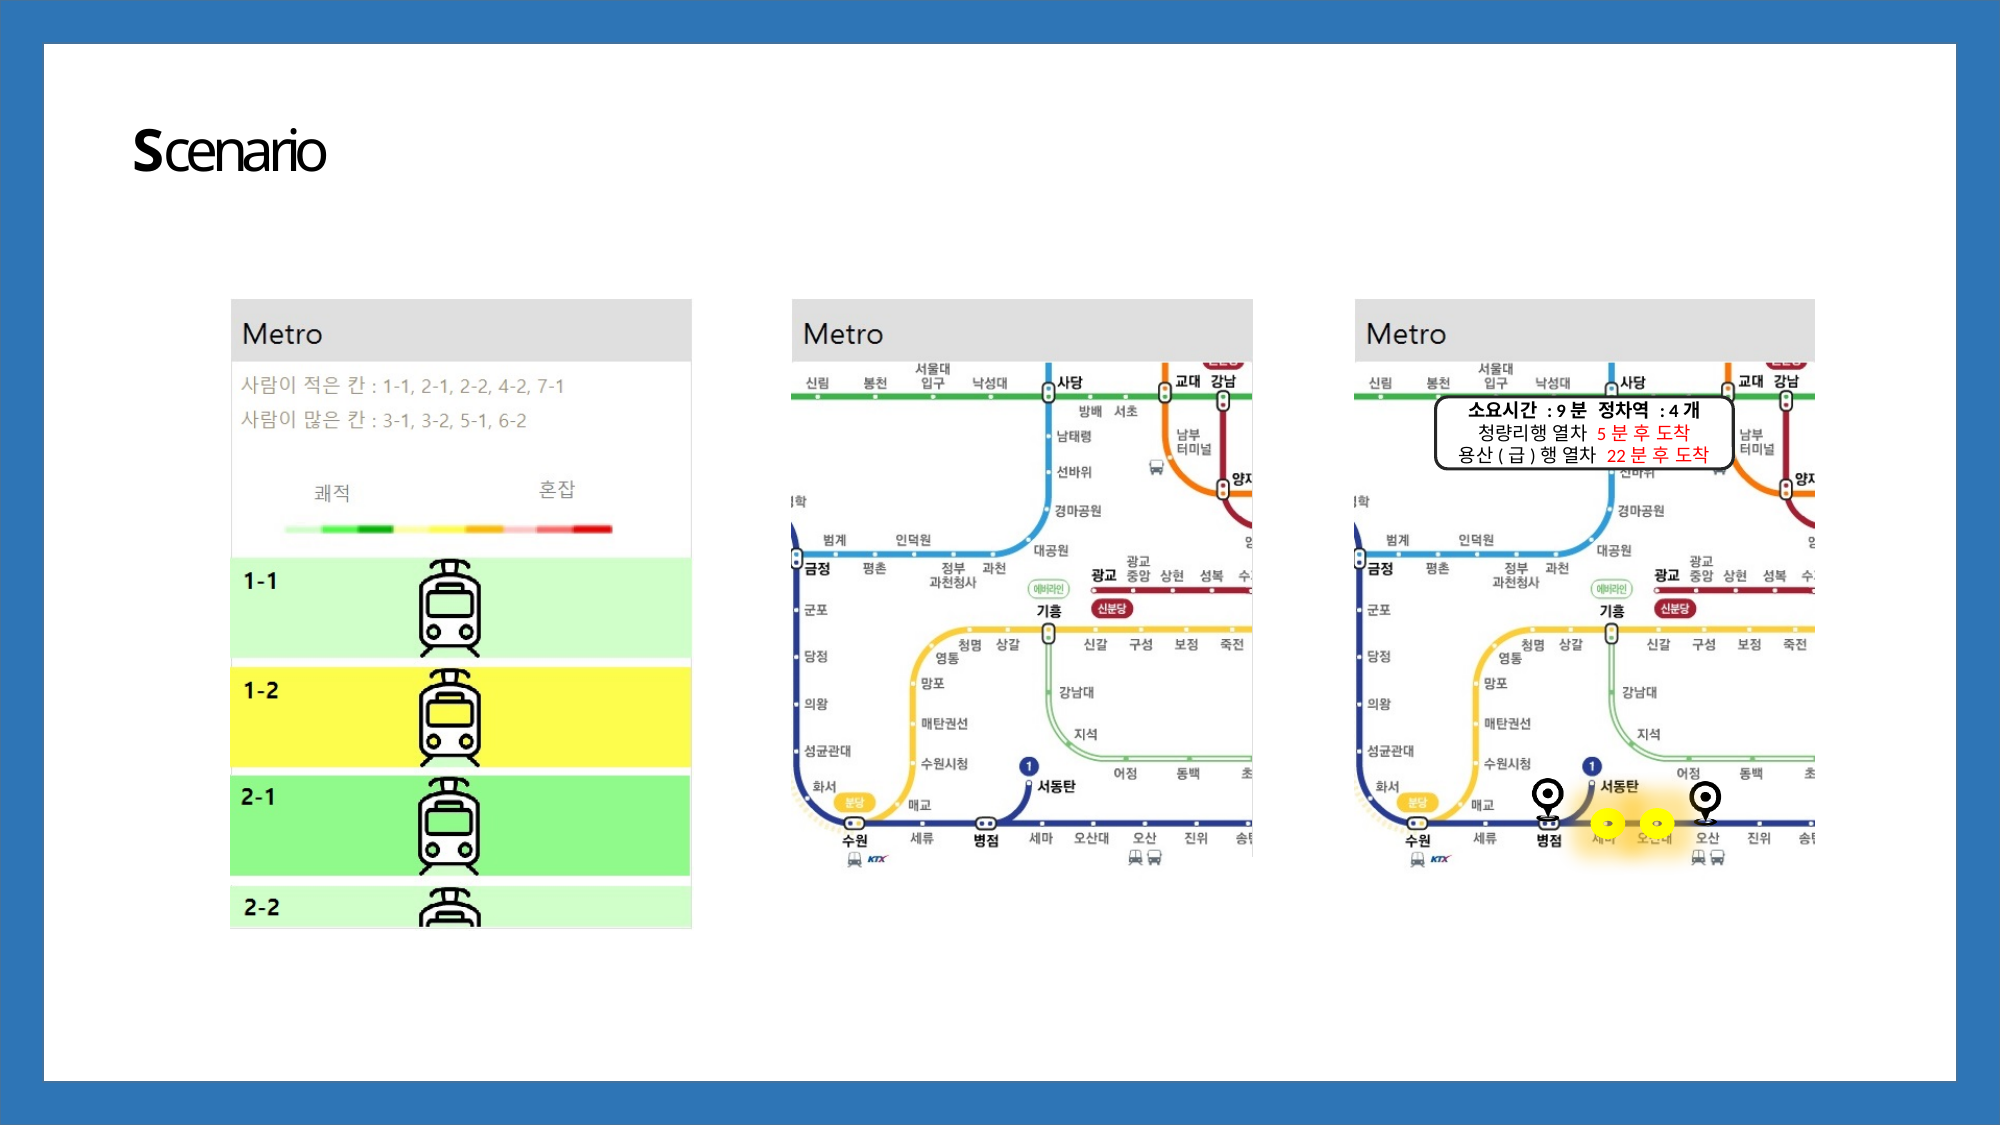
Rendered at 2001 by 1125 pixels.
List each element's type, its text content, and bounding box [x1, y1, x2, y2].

picture [791, 298, 1253, 930]
text_box Scenario [117, 106, 542, 191]
picture [230, 298, 694, 932]
picture [1354, 298, 1815, 930]
text_box [0, 0, 2000, 1125]
